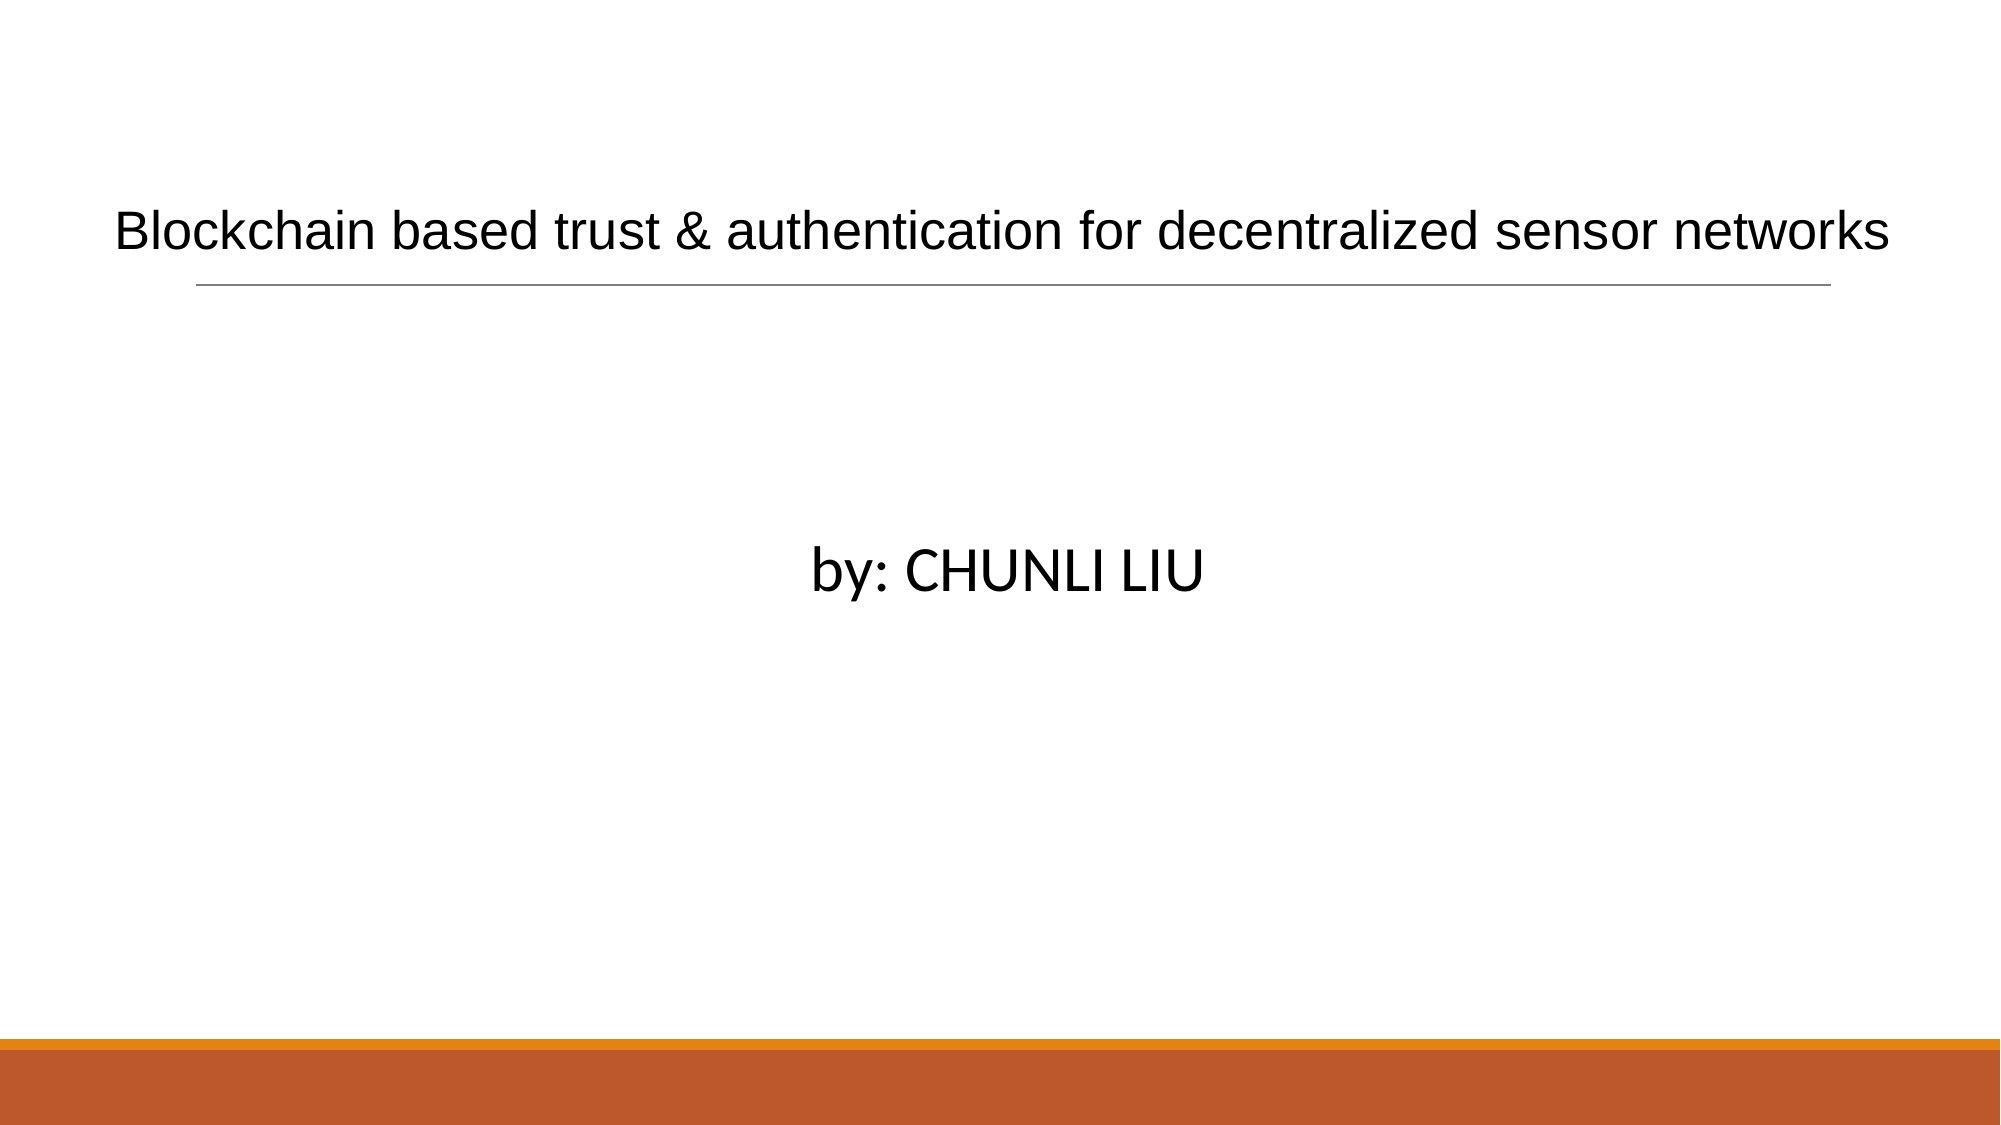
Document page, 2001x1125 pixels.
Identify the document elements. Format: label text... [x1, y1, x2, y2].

title Blockchain based trust & authentication for decentralized sensor networks [99, 211, 1925, 450]
text_box by: CHUNLI LIU [795, 511, 2000, 700]
